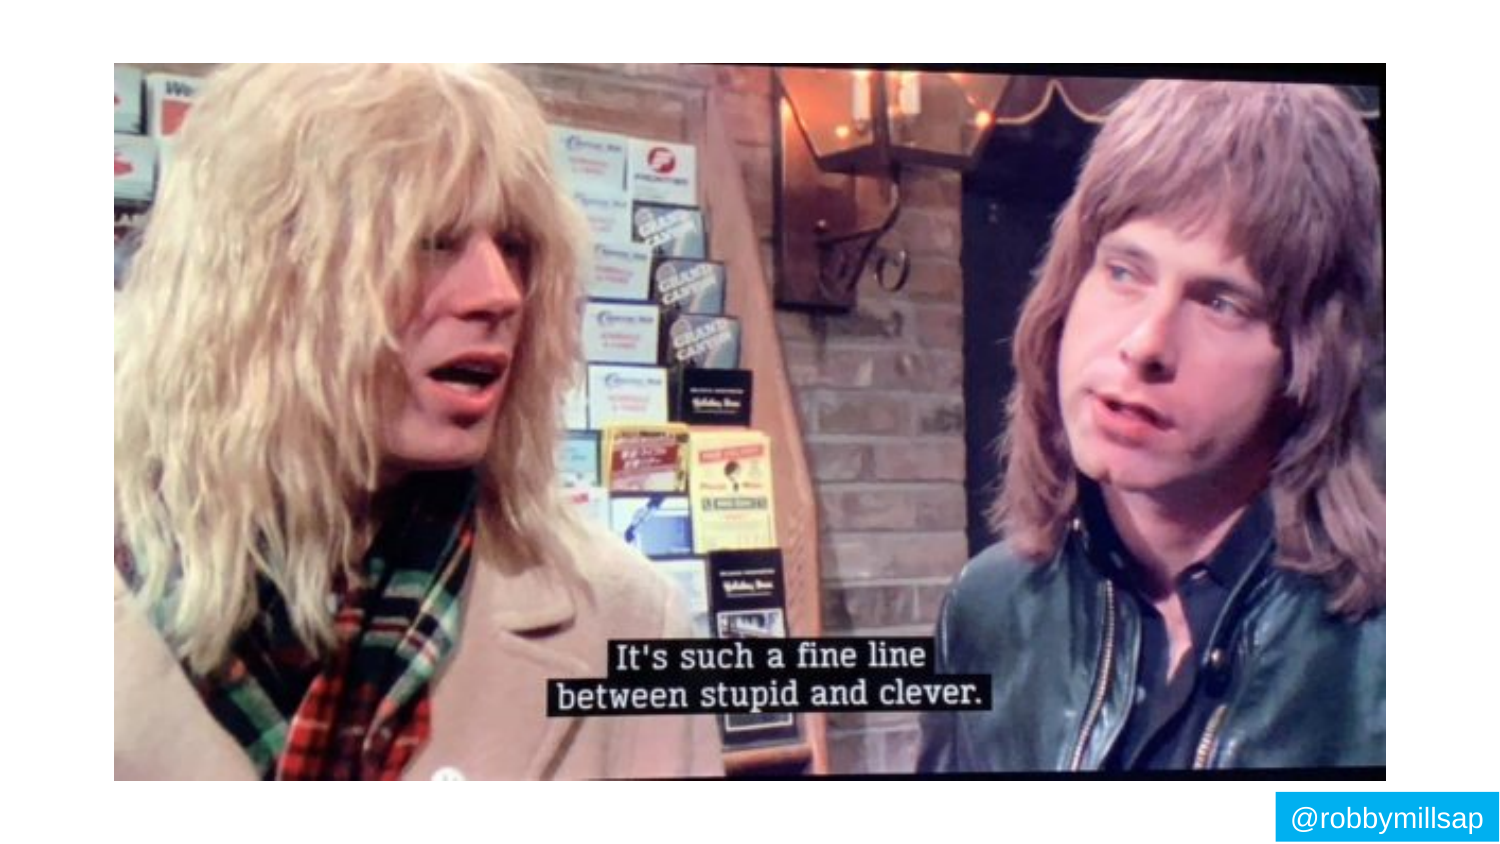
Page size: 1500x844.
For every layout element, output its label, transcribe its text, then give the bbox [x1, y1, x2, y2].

picture [113, 63, 1387, 781]
text_box @robbymillsap [1275, 791, 1500, 842]
